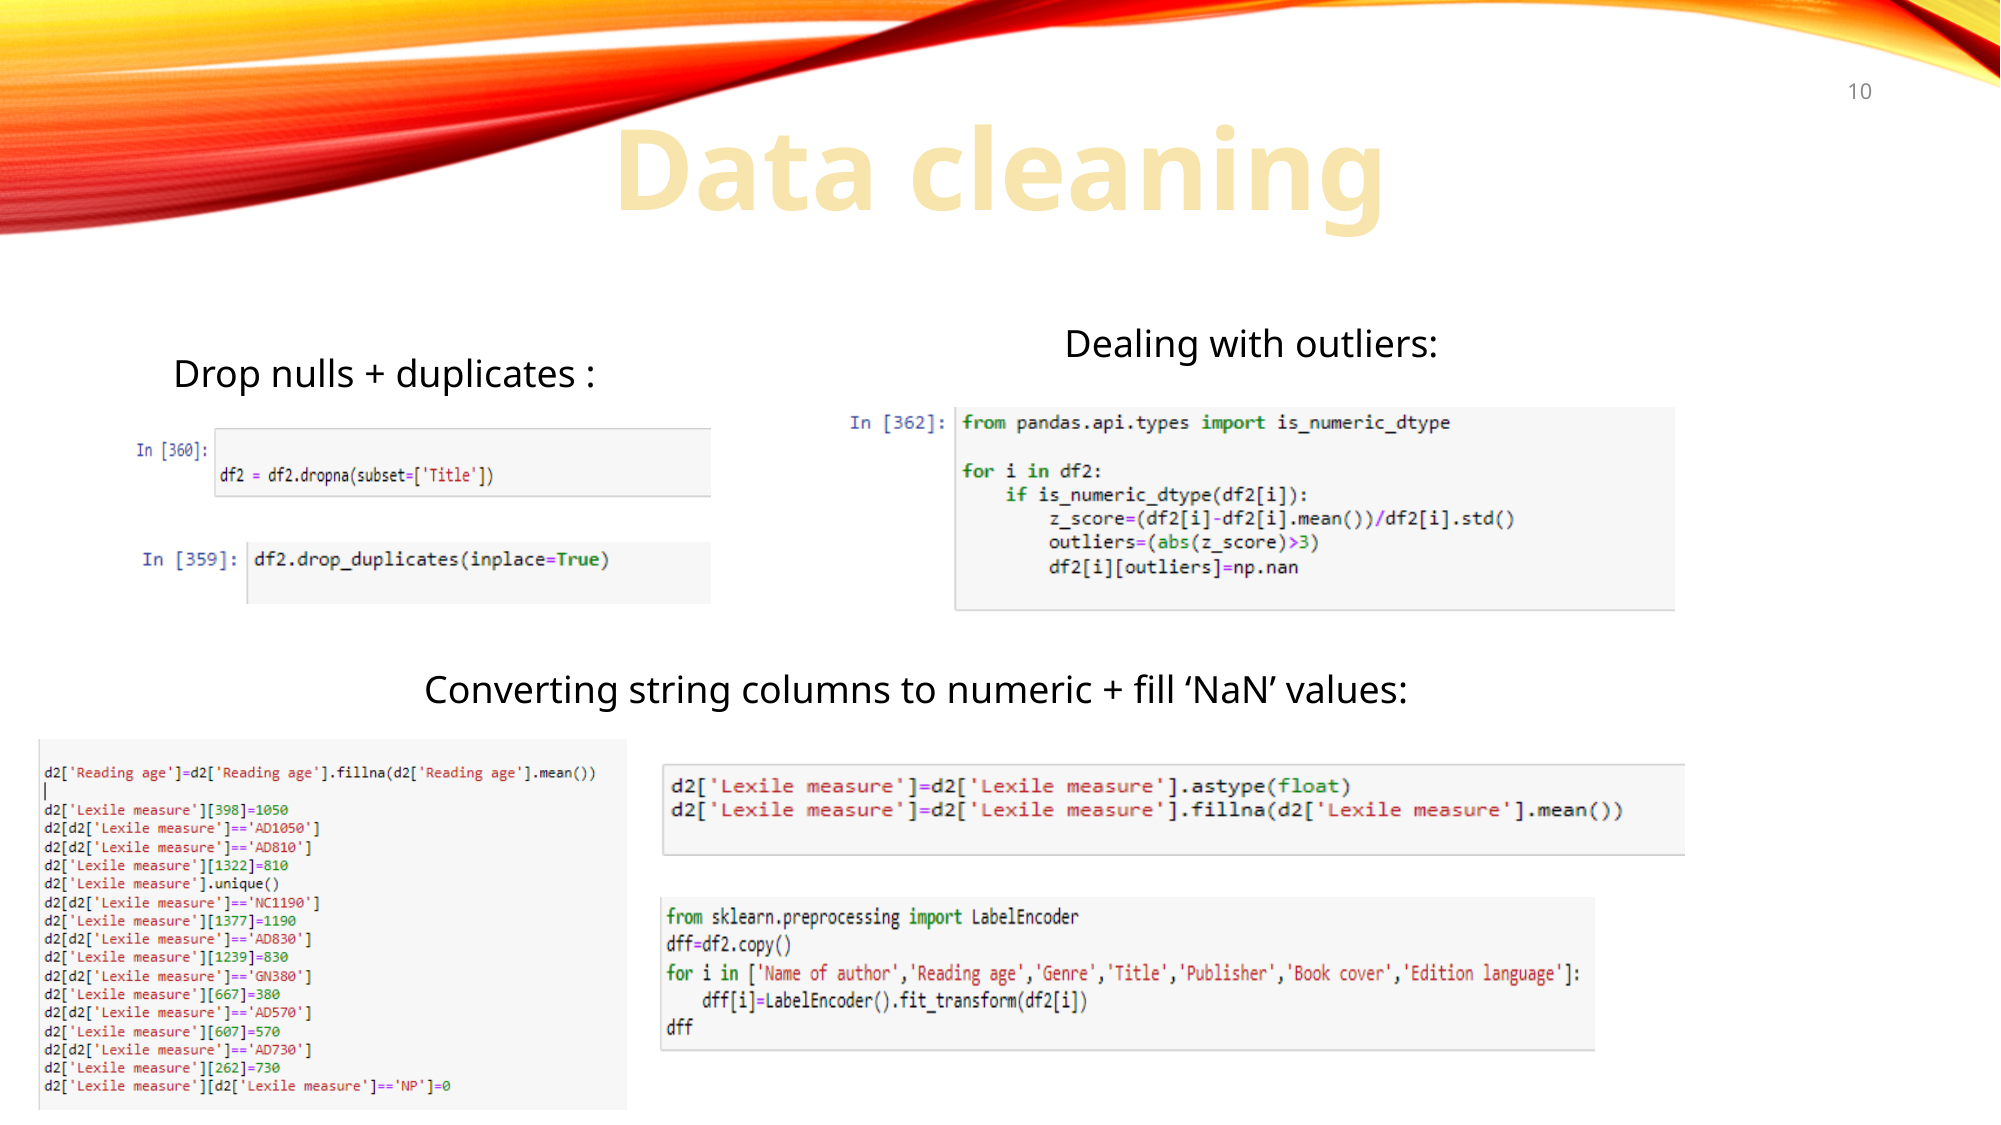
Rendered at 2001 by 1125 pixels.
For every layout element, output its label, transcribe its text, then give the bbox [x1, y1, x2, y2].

text_box Dealing with outliers: [1049, 312, 1476, 372]
picture [659, 897, 1596, 1057]
picture [659, 761, 1685, 856]
picture [126, 428, 712, 511]
picture [842, 407, 1675, 616]
picture [0, 0, 2000, 90]
text_box Converting string columns to numeric + fill ‘NaN’ values: [409, 658, 1425, 719]
text_box Drop nulls + duplicates : [158, 342, 627, 403]
picture [119, 541, 712, 604]
text_box Data cleaning [0, 90, 2000, 240]
slide_number 10 [1437, 62, 1888, 90]
picture [34, 739, 627, 1110]
